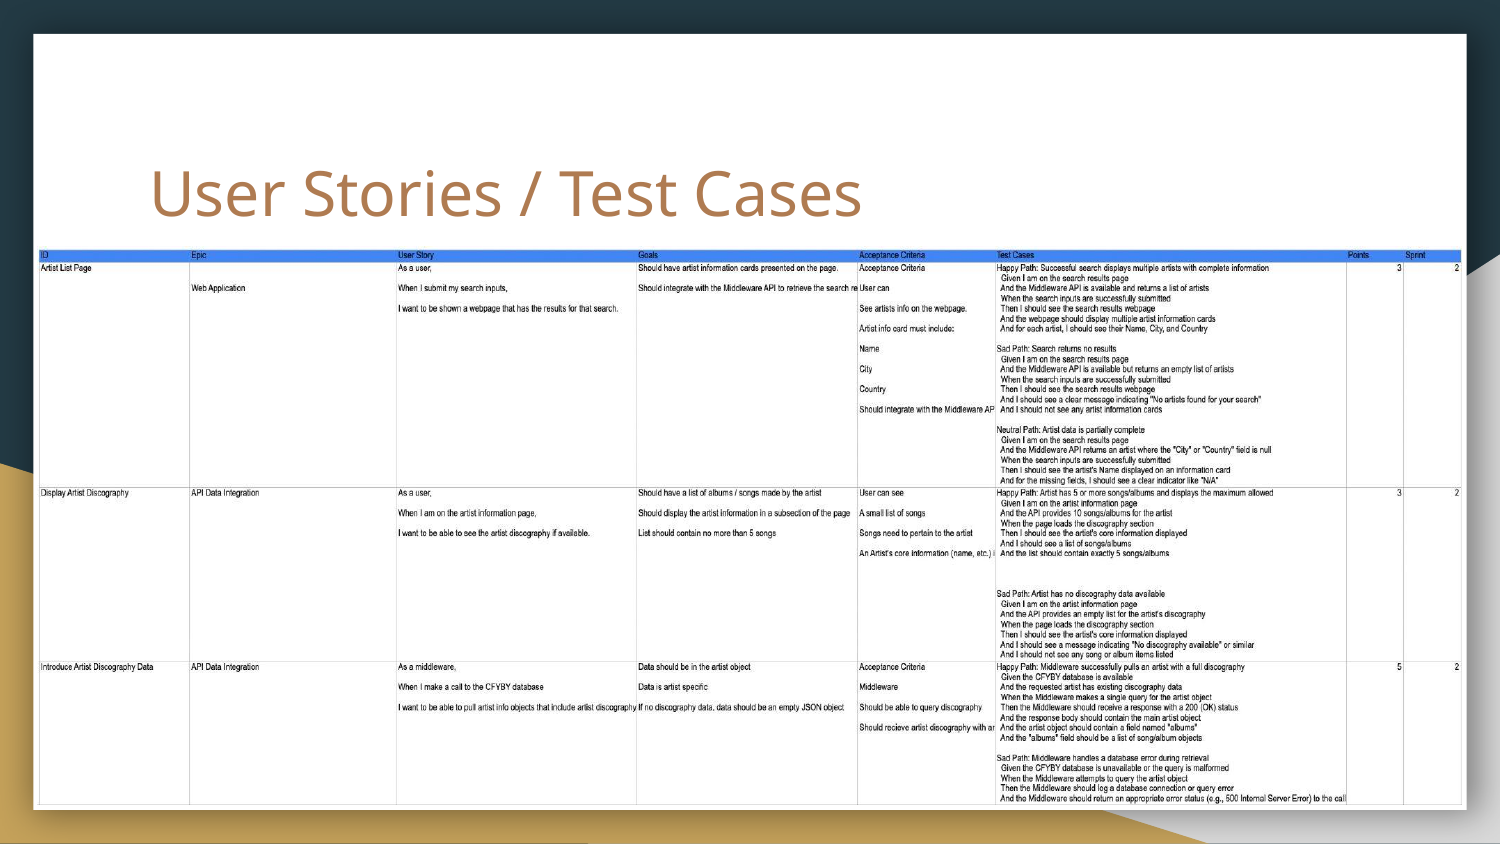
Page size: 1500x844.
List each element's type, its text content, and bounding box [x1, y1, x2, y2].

title User Stories / Test Cases [134, 138, 1366, 245]
picture [37, 246, 1462, 805]
